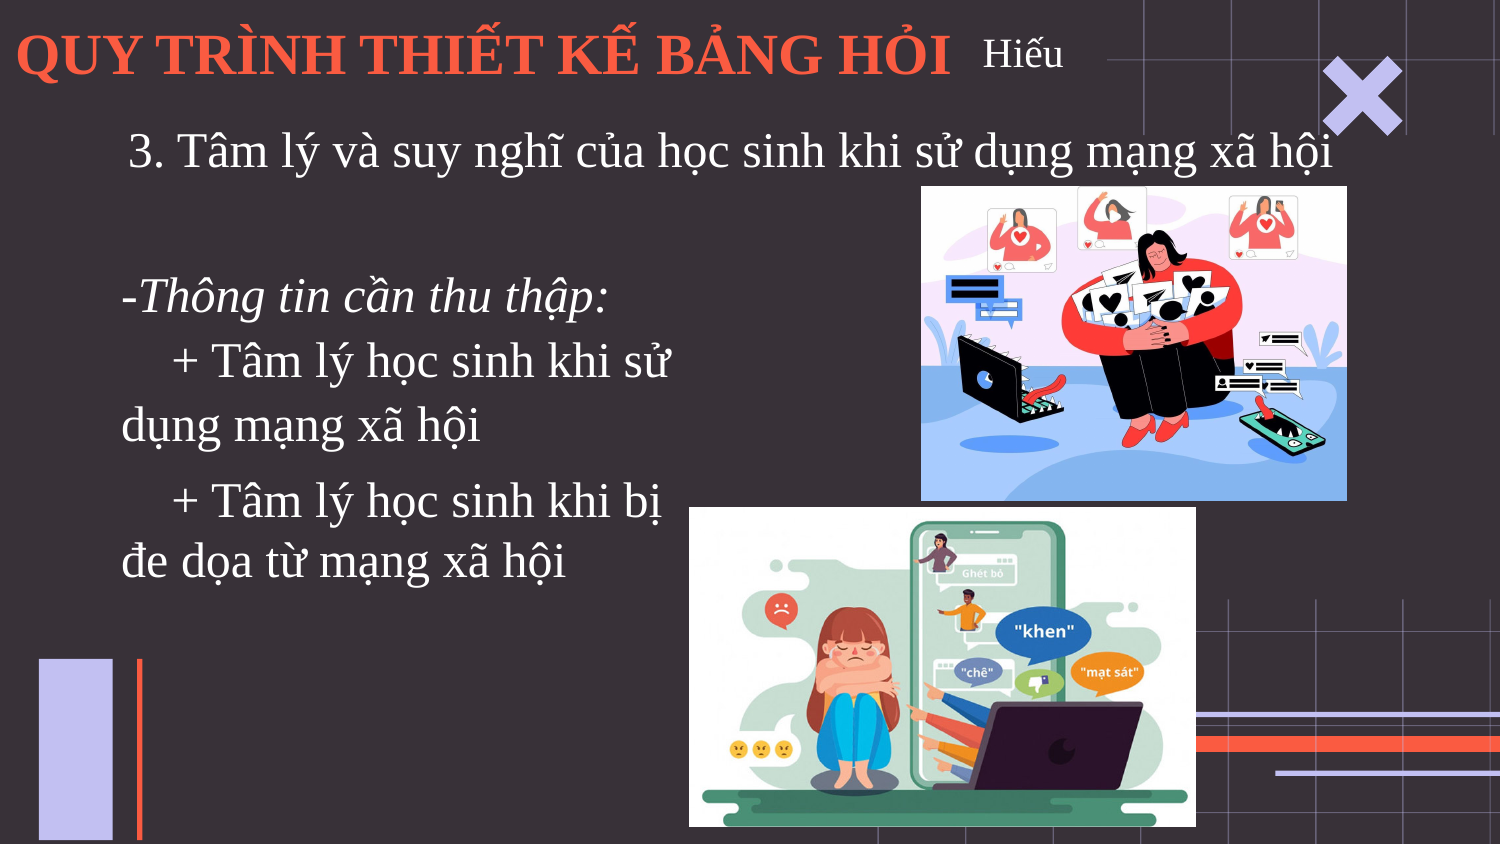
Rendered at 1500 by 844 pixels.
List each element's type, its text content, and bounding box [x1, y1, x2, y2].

list -Thông tin cần thu thập: + Tâm lý học sinh khi sử dụng mạng xã hội + Tâm lý học sinh khi bị đe dọa từ mạng xã hội [83, 247, 717, 340]
picture [688, 507, 1196, 828]
picture [921, 186, 1347, 501]
list 3. Tâm lý và suy nghĩ của học sinh khi sử dụng mạng xã hội [23, 102, 1428, 267]
title QUY TRÌNH THIẾT KẾ BẢNG HỎI [0, 0, 1212, 103]
text_box Hiếu [967, 18, 1500, 84]
